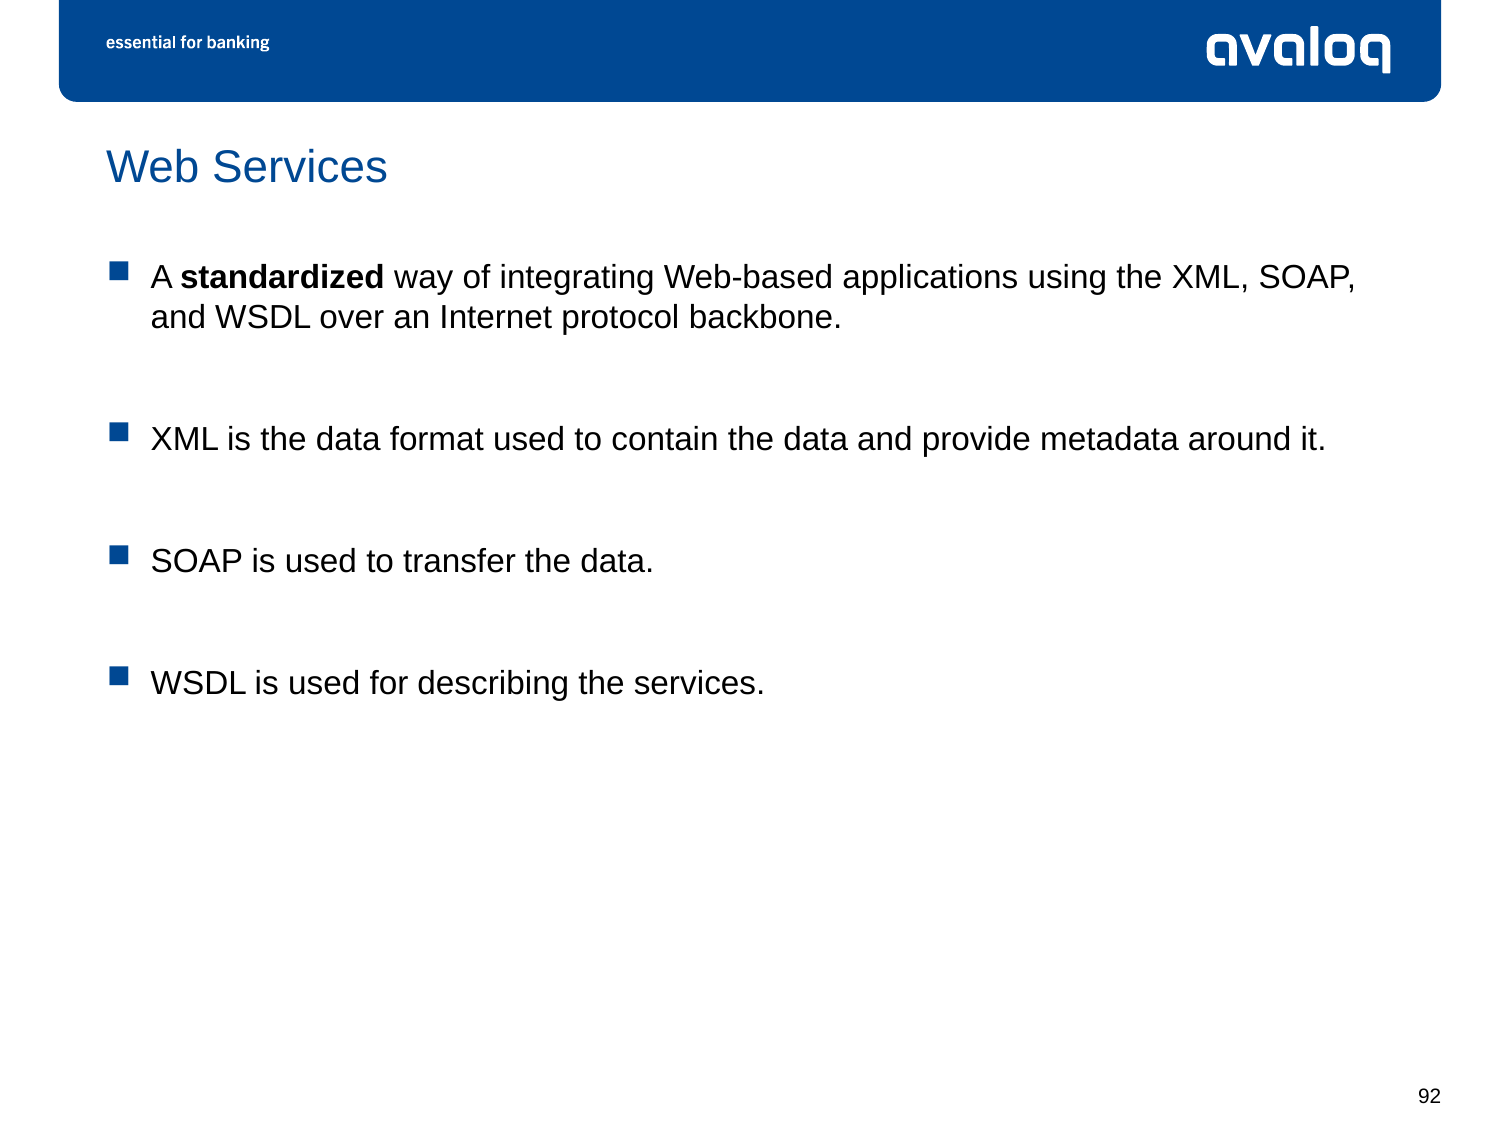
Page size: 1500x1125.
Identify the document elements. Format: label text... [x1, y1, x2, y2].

slide_number 92 [1200, 1082, 1442, 1112]
title Web Services [105, 142, 1394, 215]
list A standardized way of integrating Web-based applications using the XML, SOAP, and WSDL over an Internet protocol backbone. XML is the data format used to contain the data and provide metadata around it. SOAP is used to transfer the data. WSDL is used for describing the services. [105, 255, 1394, 1042]
